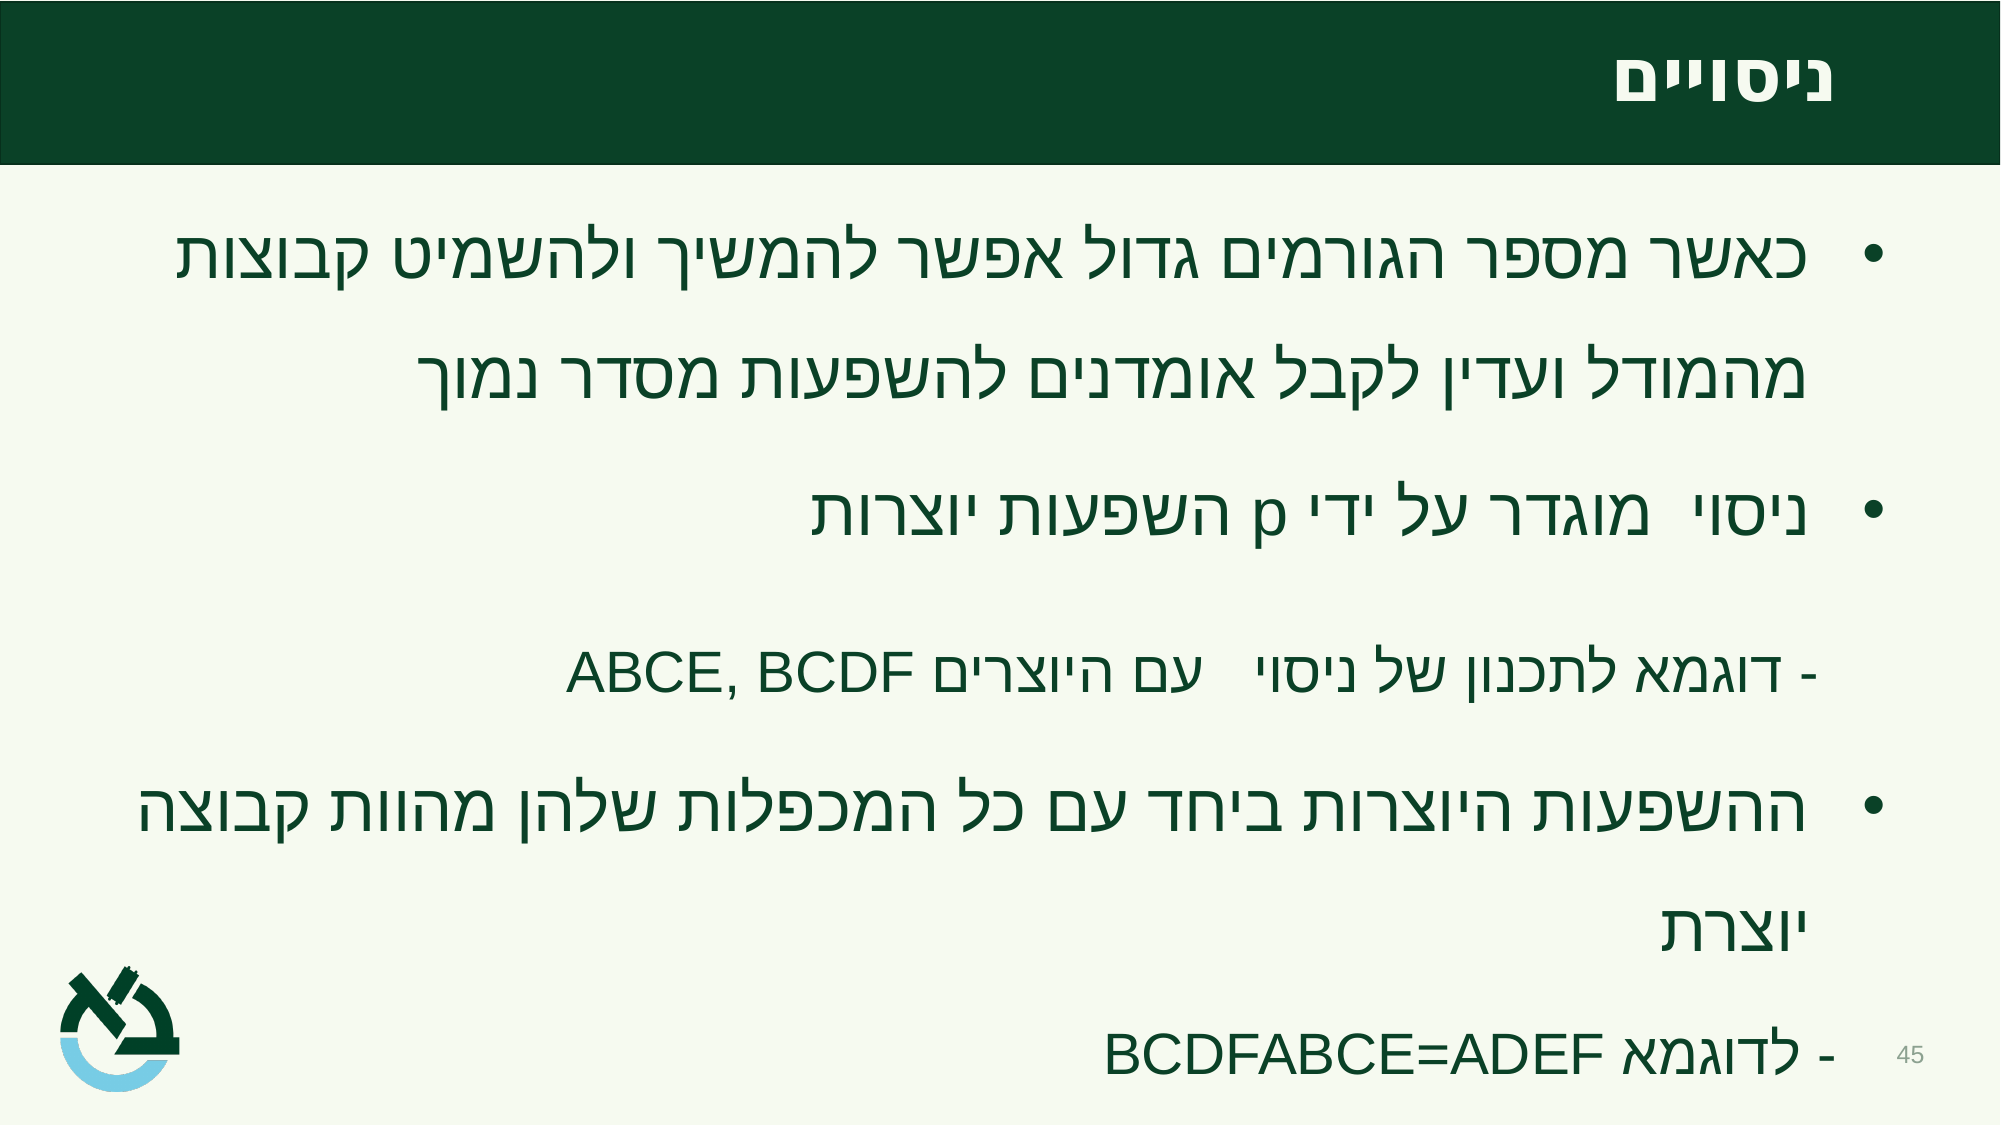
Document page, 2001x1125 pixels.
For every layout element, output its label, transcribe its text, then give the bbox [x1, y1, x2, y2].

slide_number 45 [1861, 1023, 1940, 1084]
